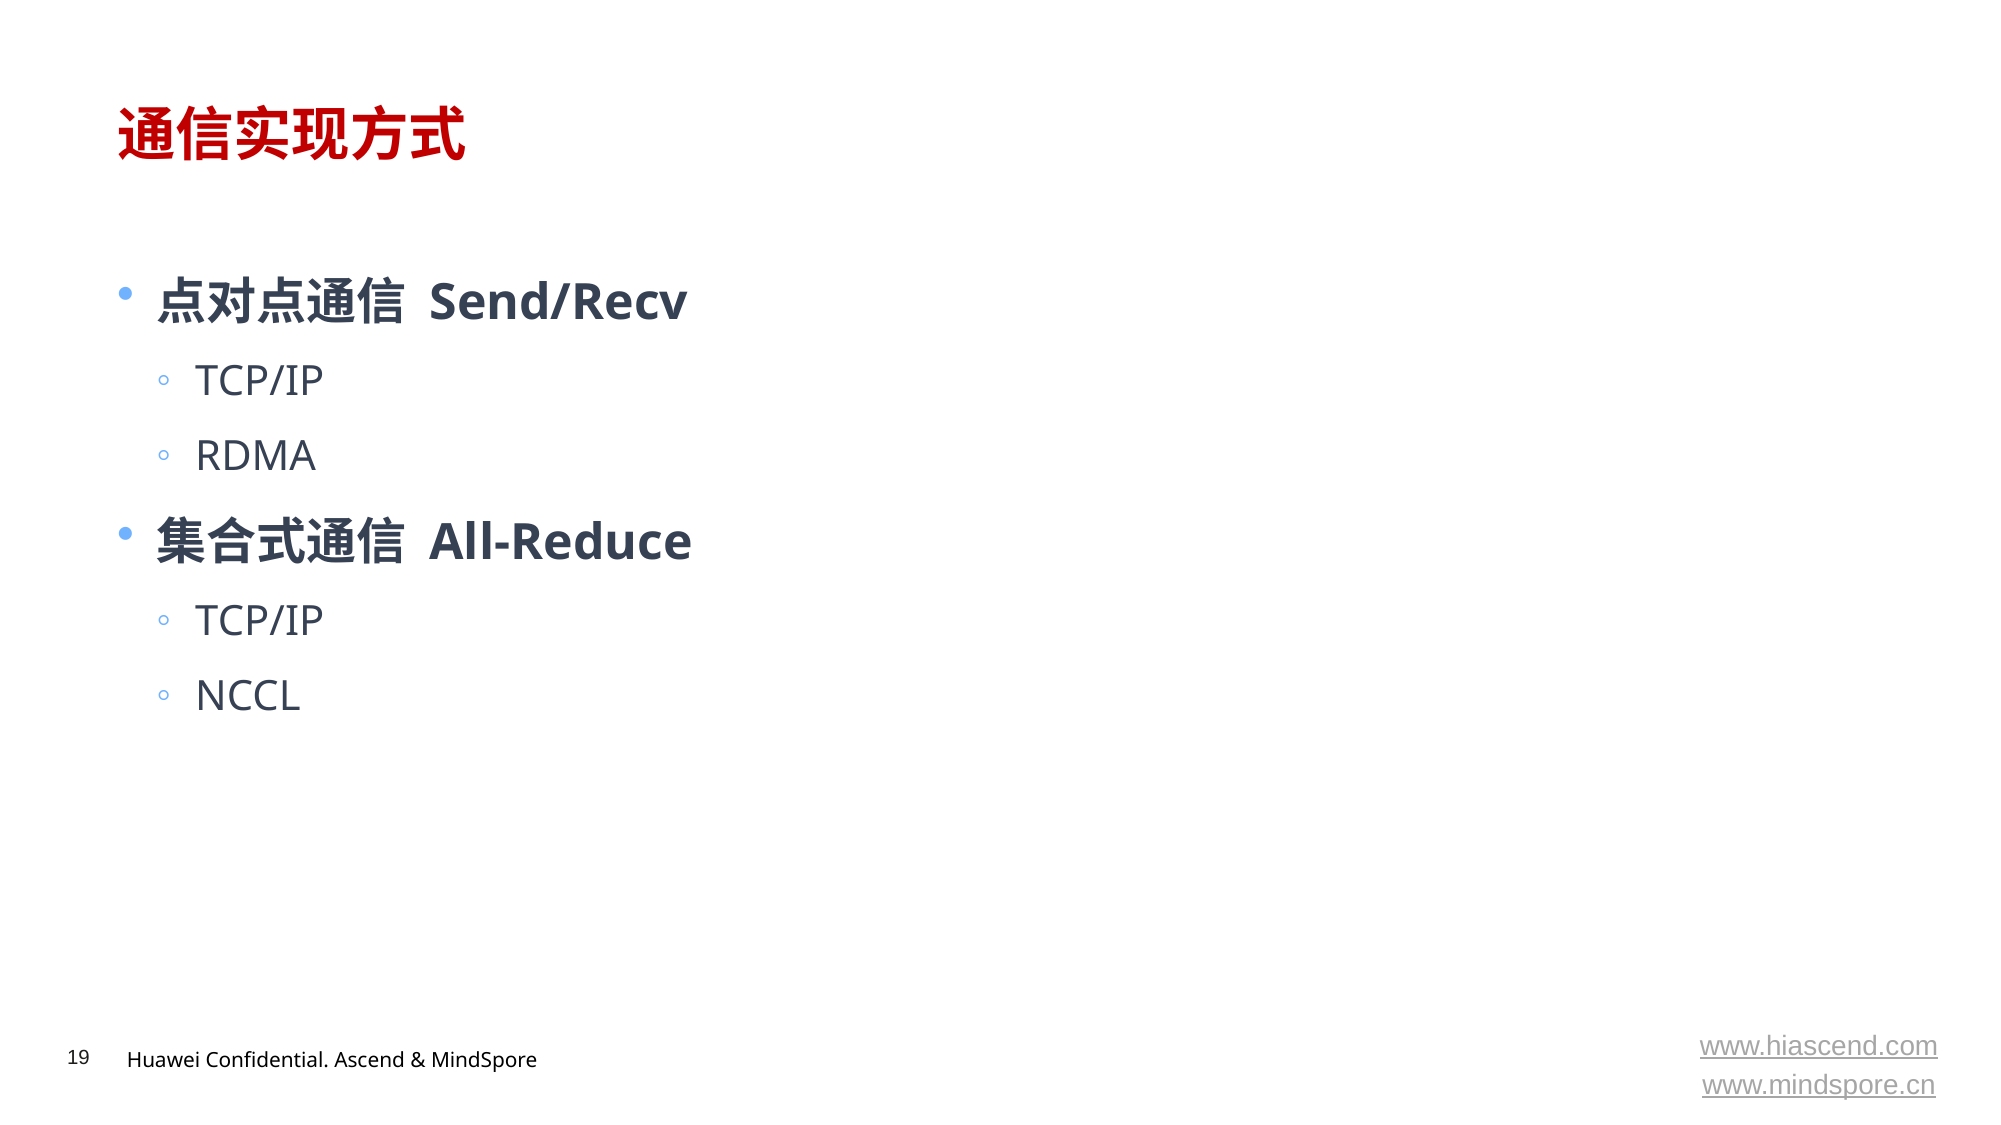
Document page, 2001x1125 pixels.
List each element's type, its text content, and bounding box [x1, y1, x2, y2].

title 通信实现方式 [102, 90, 1901, 187]
list 点对点通信 Send/Recv TCP/IP RDMA 集合式通信 All-Reduce TCP/IP NCCL [102, 231, 1901, 988]
